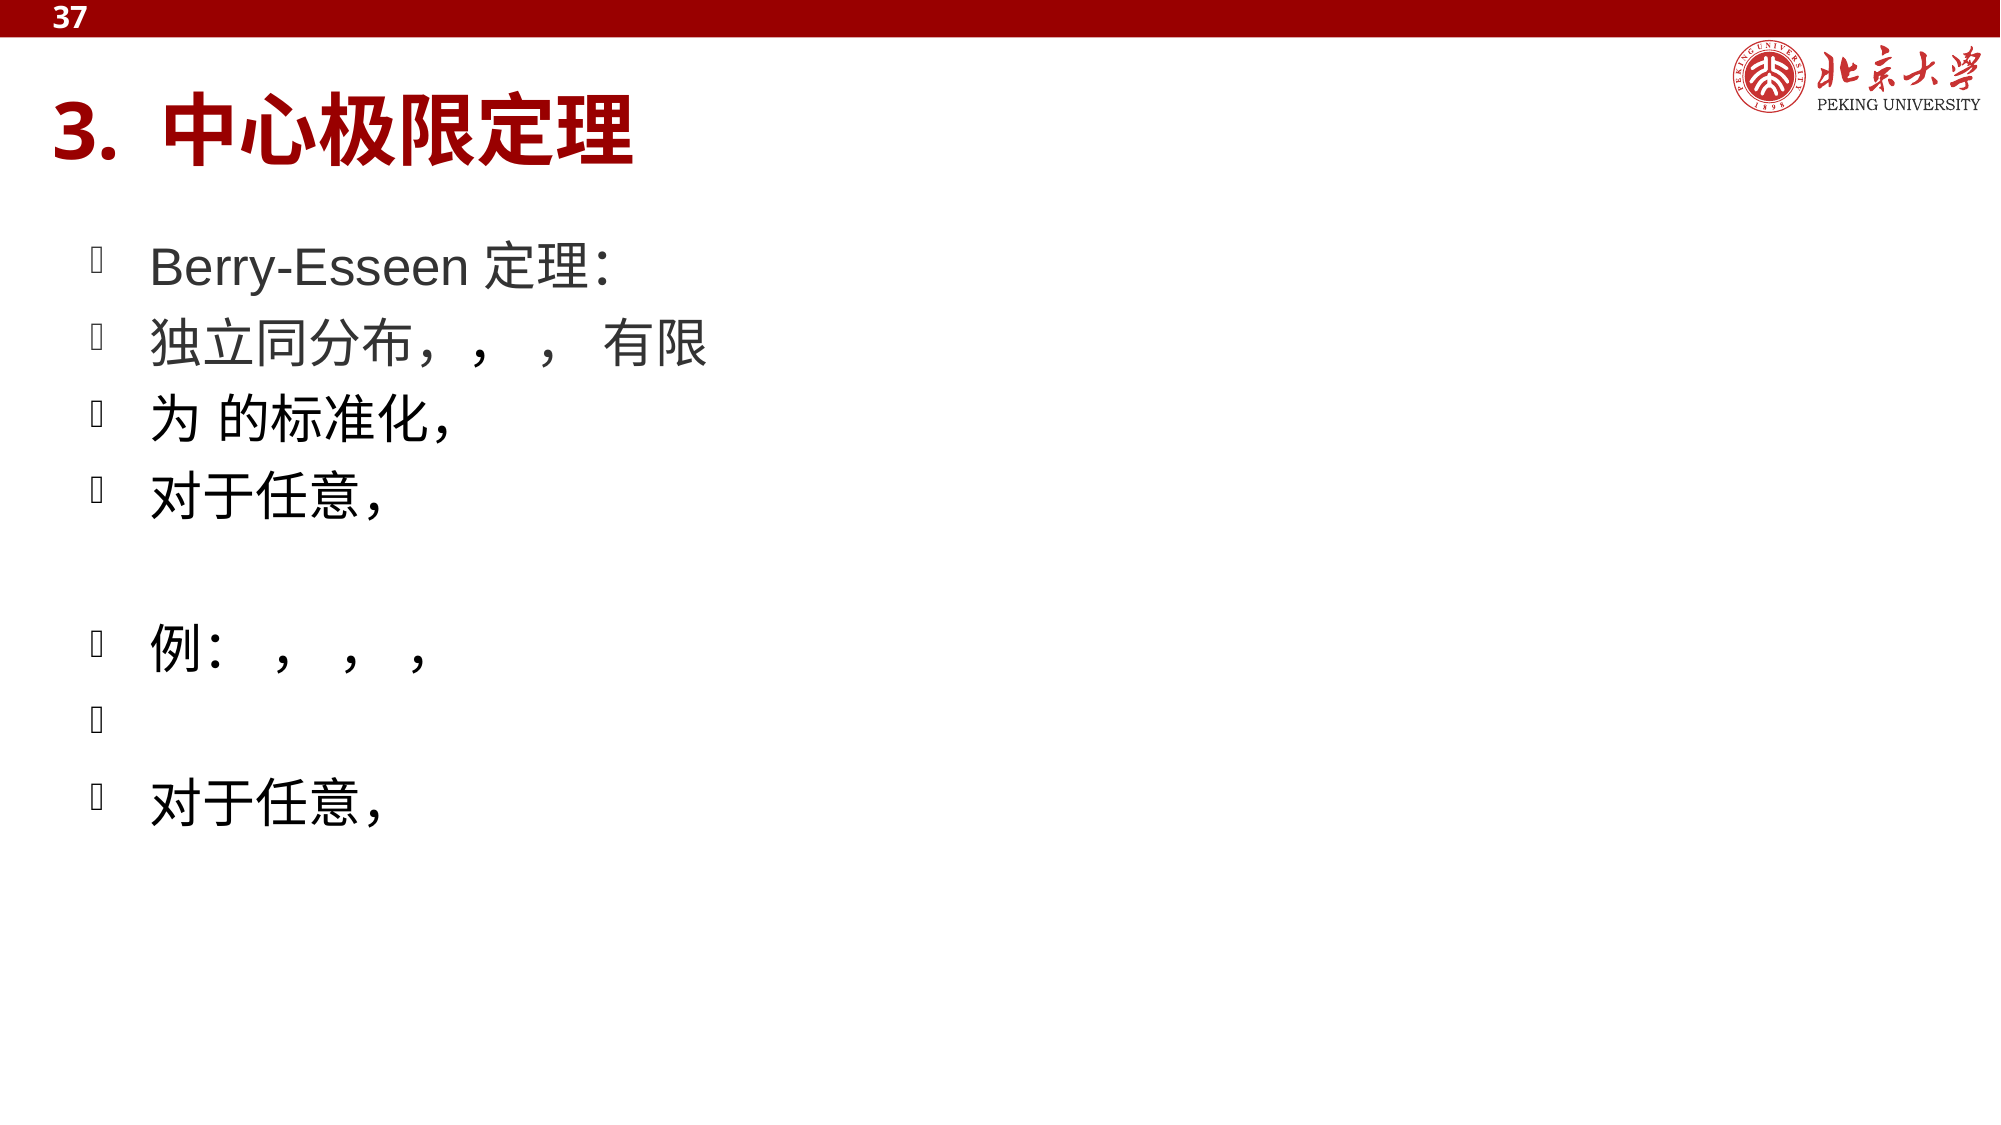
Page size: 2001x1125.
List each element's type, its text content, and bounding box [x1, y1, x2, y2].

slide_number 37 [37, 5, 225, 34]
title 3. 中心极限定理 [37, 62, 1951, 194]
